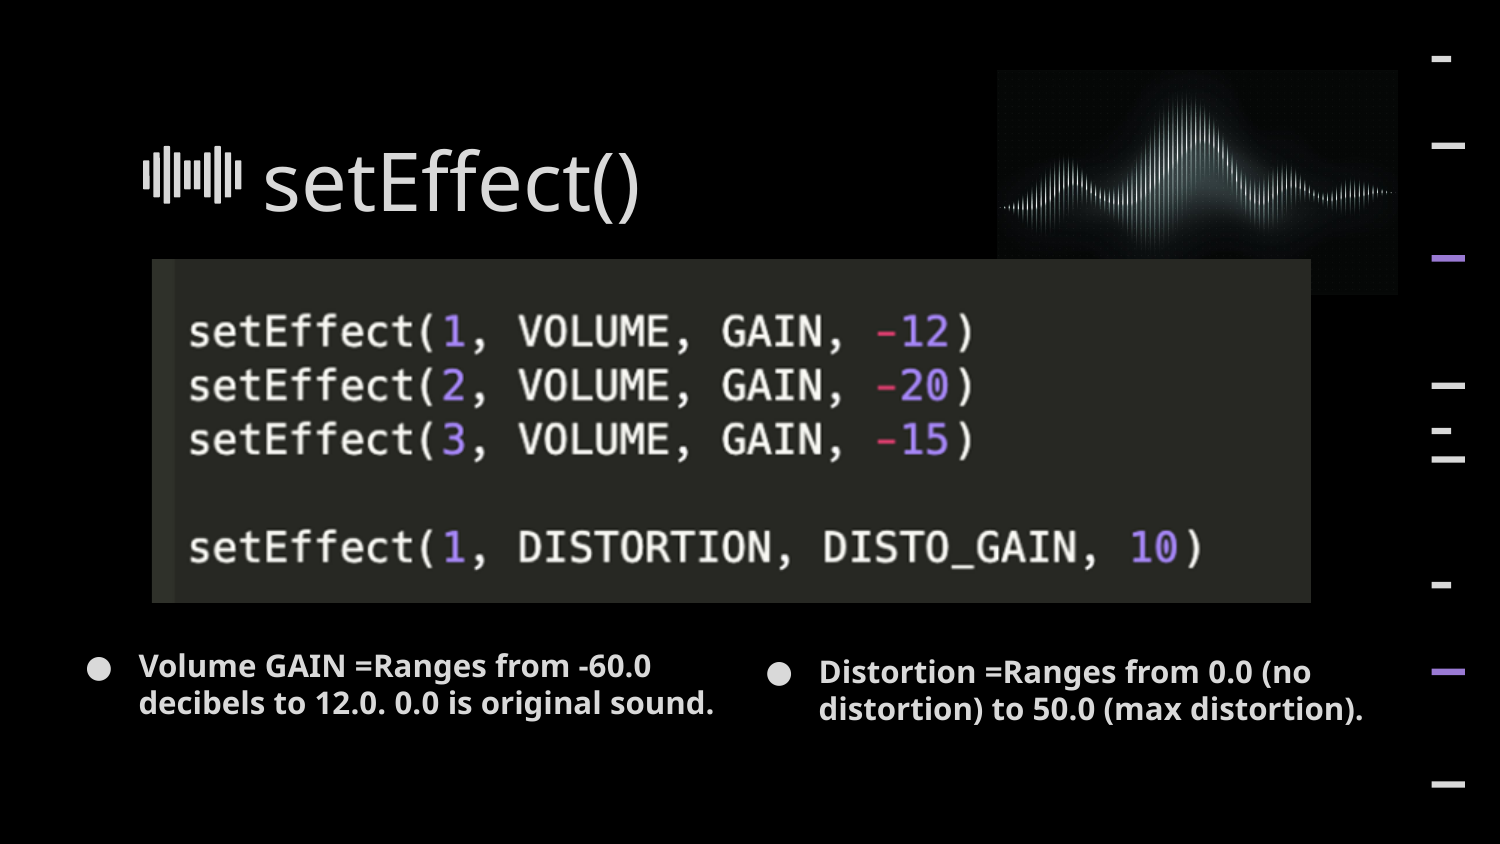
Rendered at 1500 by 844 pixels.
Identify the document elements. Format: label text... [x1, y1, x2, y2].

title setEffect() [247, 115, 992, 231]
subtitle Volume GAIN =Ranges from -60.0 decibels to 12.0. 0.0 is original sound. [48, 631, 737, 815]
subtitle Distortion =Ranges from 0.0 (no distortion) to 50.0 (max distortion). [728, 636, 1418, 820]
picture [151, 70, 1398, 603]
